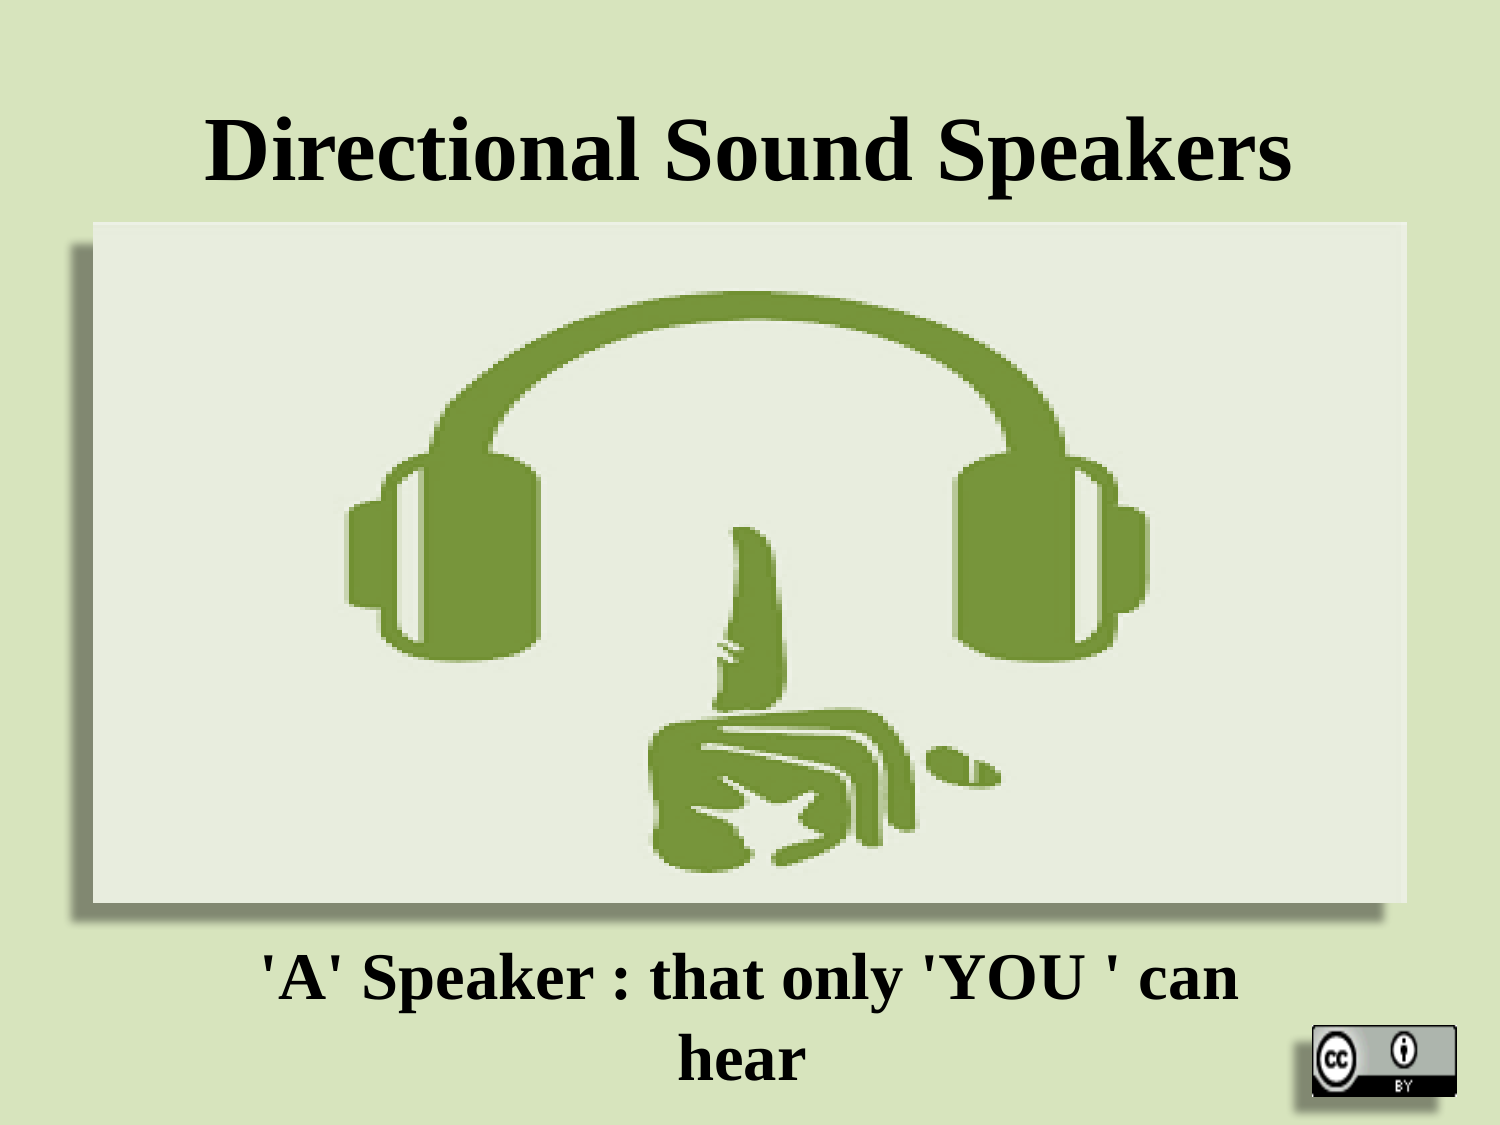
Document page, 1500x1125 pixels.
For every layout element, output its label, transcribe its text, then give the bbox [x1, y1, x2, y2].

subtitle 'A' Speaker : that only 'YOU ' can hear [225, 928, 1275, 1120]
picture [93, 222, 1407, 903]
title Directional Sound Speakers [112, 23, 1388, 221]
picture [1312, 1025, 1458, 1097]
